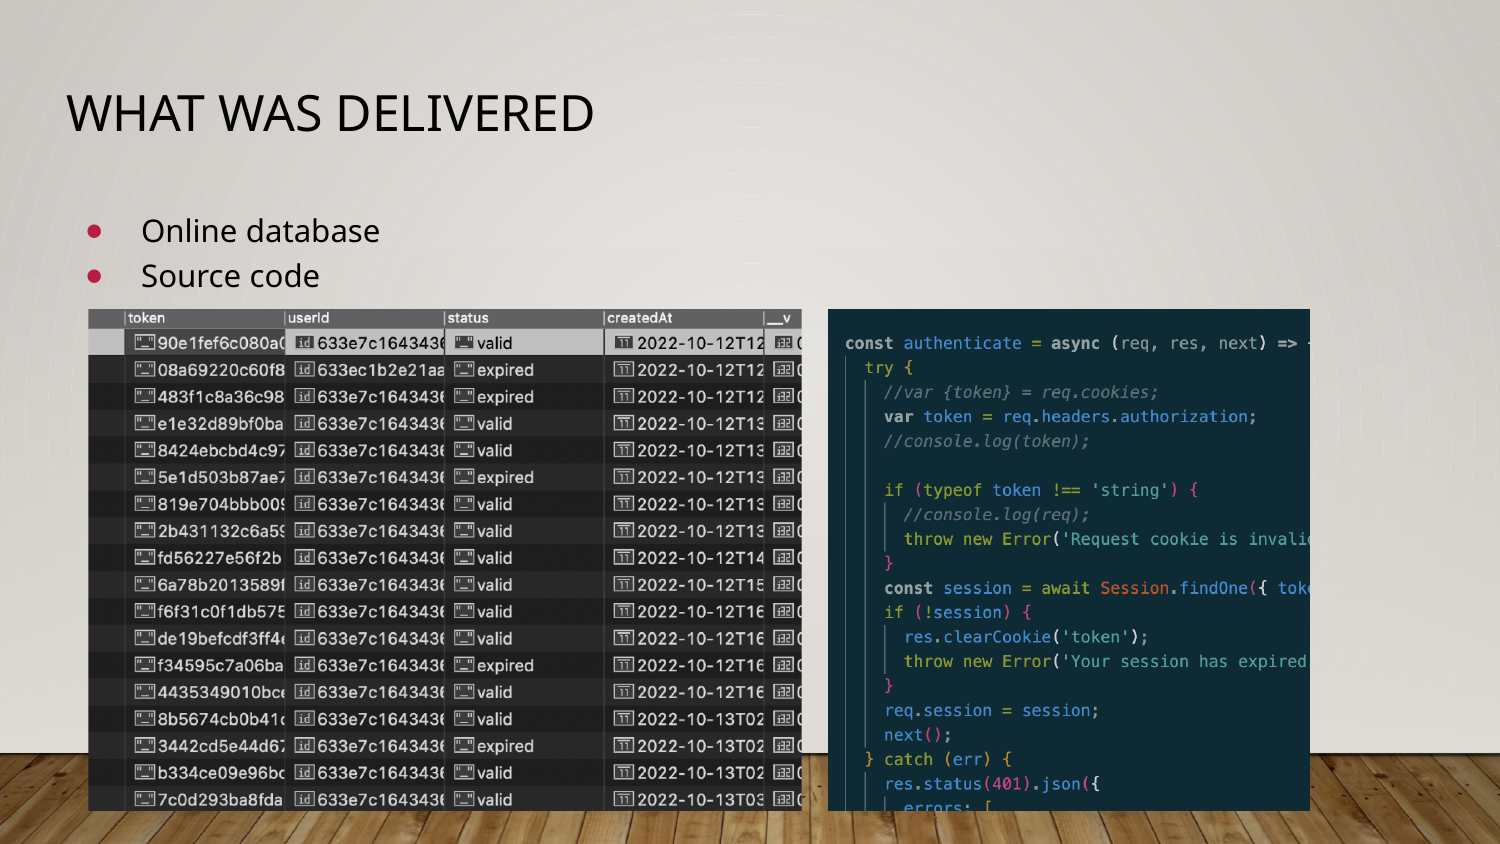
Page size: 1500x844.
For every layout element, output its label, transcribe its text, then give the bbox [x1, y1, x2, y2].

list Online database Source code [51, 189, 1449, 750]
picture [0, 309, 1500, 844]
title What was delivered [51, 72, 1449, 167]
